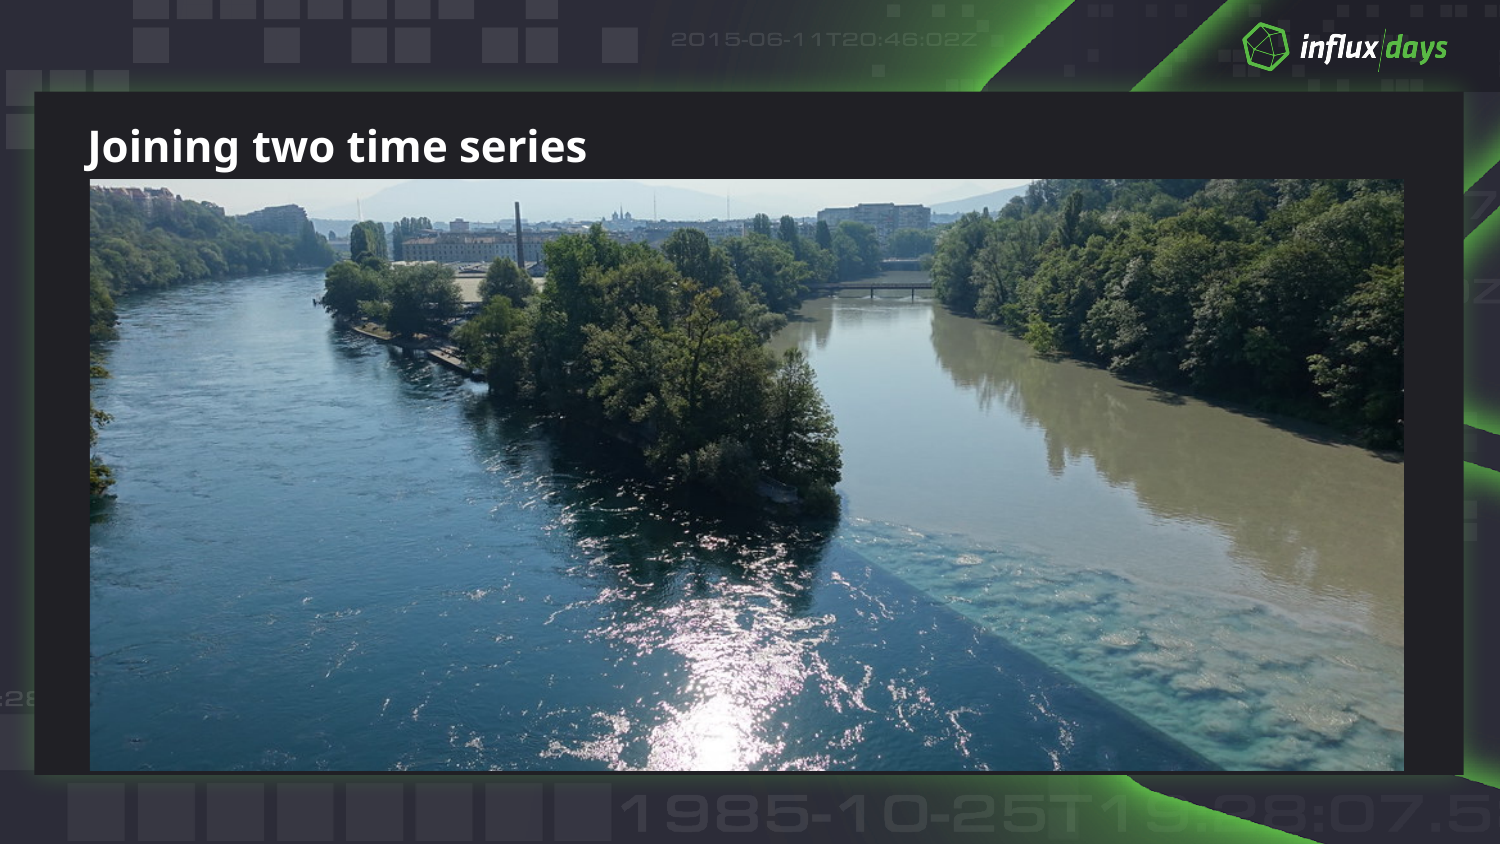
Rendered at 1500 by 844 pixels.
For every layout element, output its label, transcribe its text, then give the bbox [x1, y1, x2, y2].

picture [0, 0, 1500, 844]
title Joining two time series [76, 99, 1423, 196]
